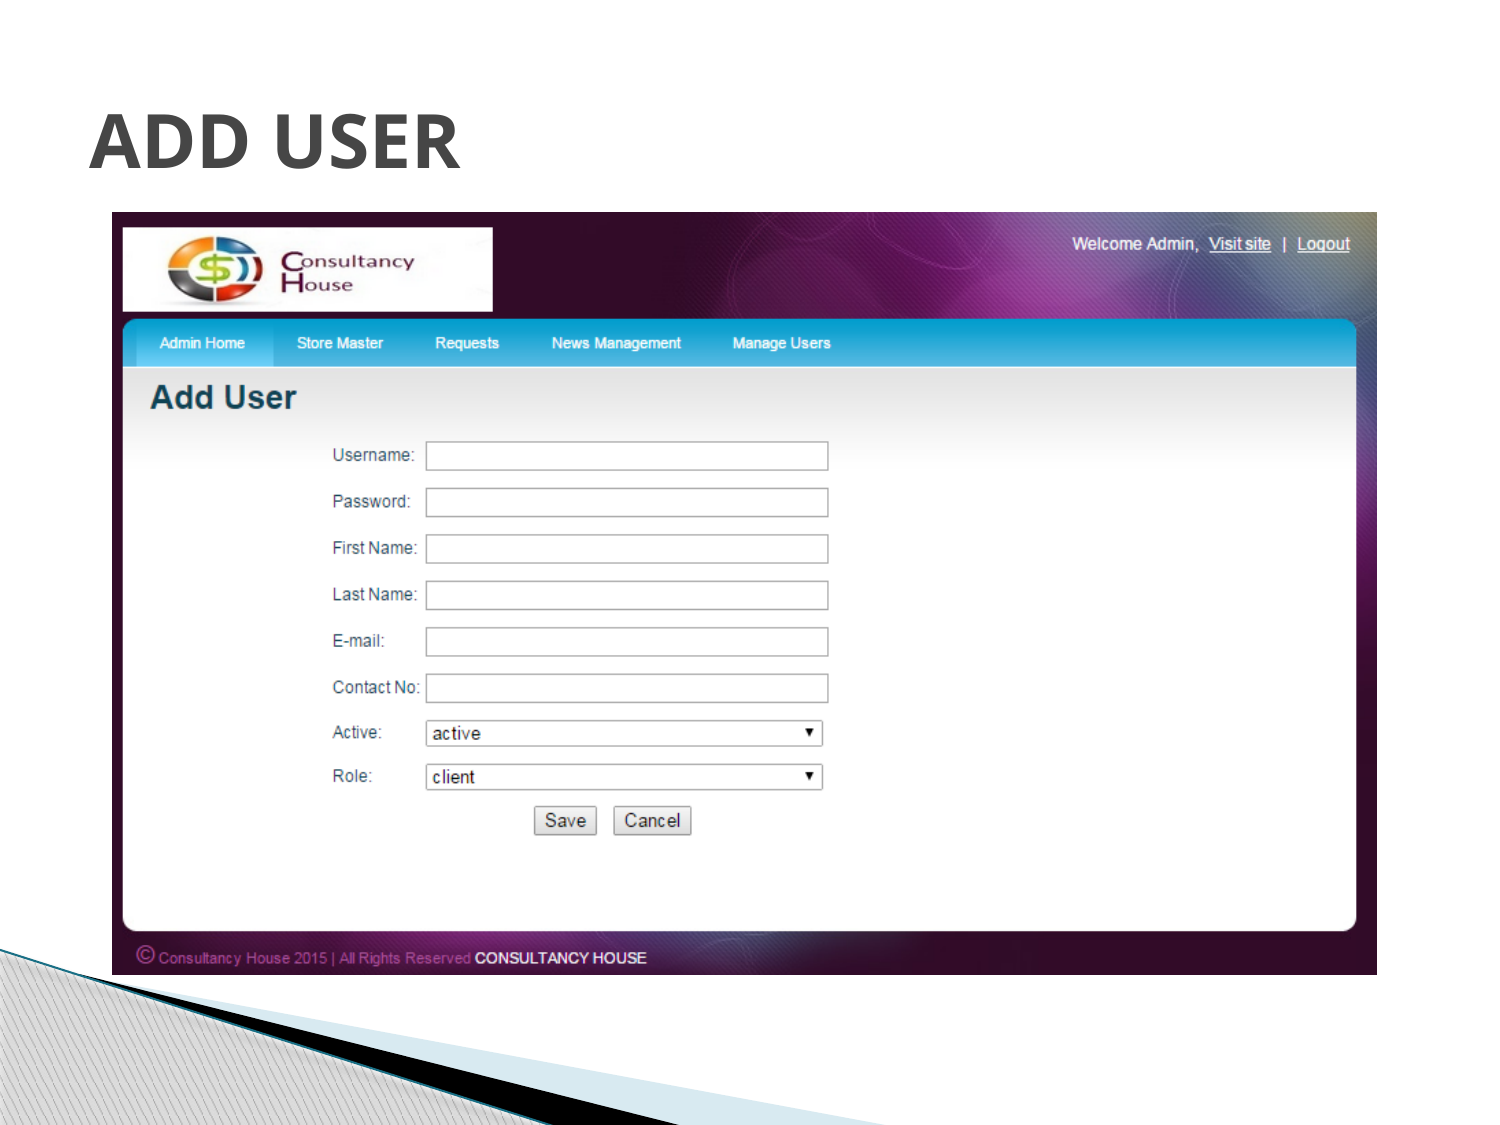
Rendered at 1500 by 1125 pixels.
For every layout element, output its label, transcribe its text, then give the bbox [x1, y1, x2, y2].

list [112, 212, 1378, 976]
title ADD USER [75, 45, 1425, 233]
